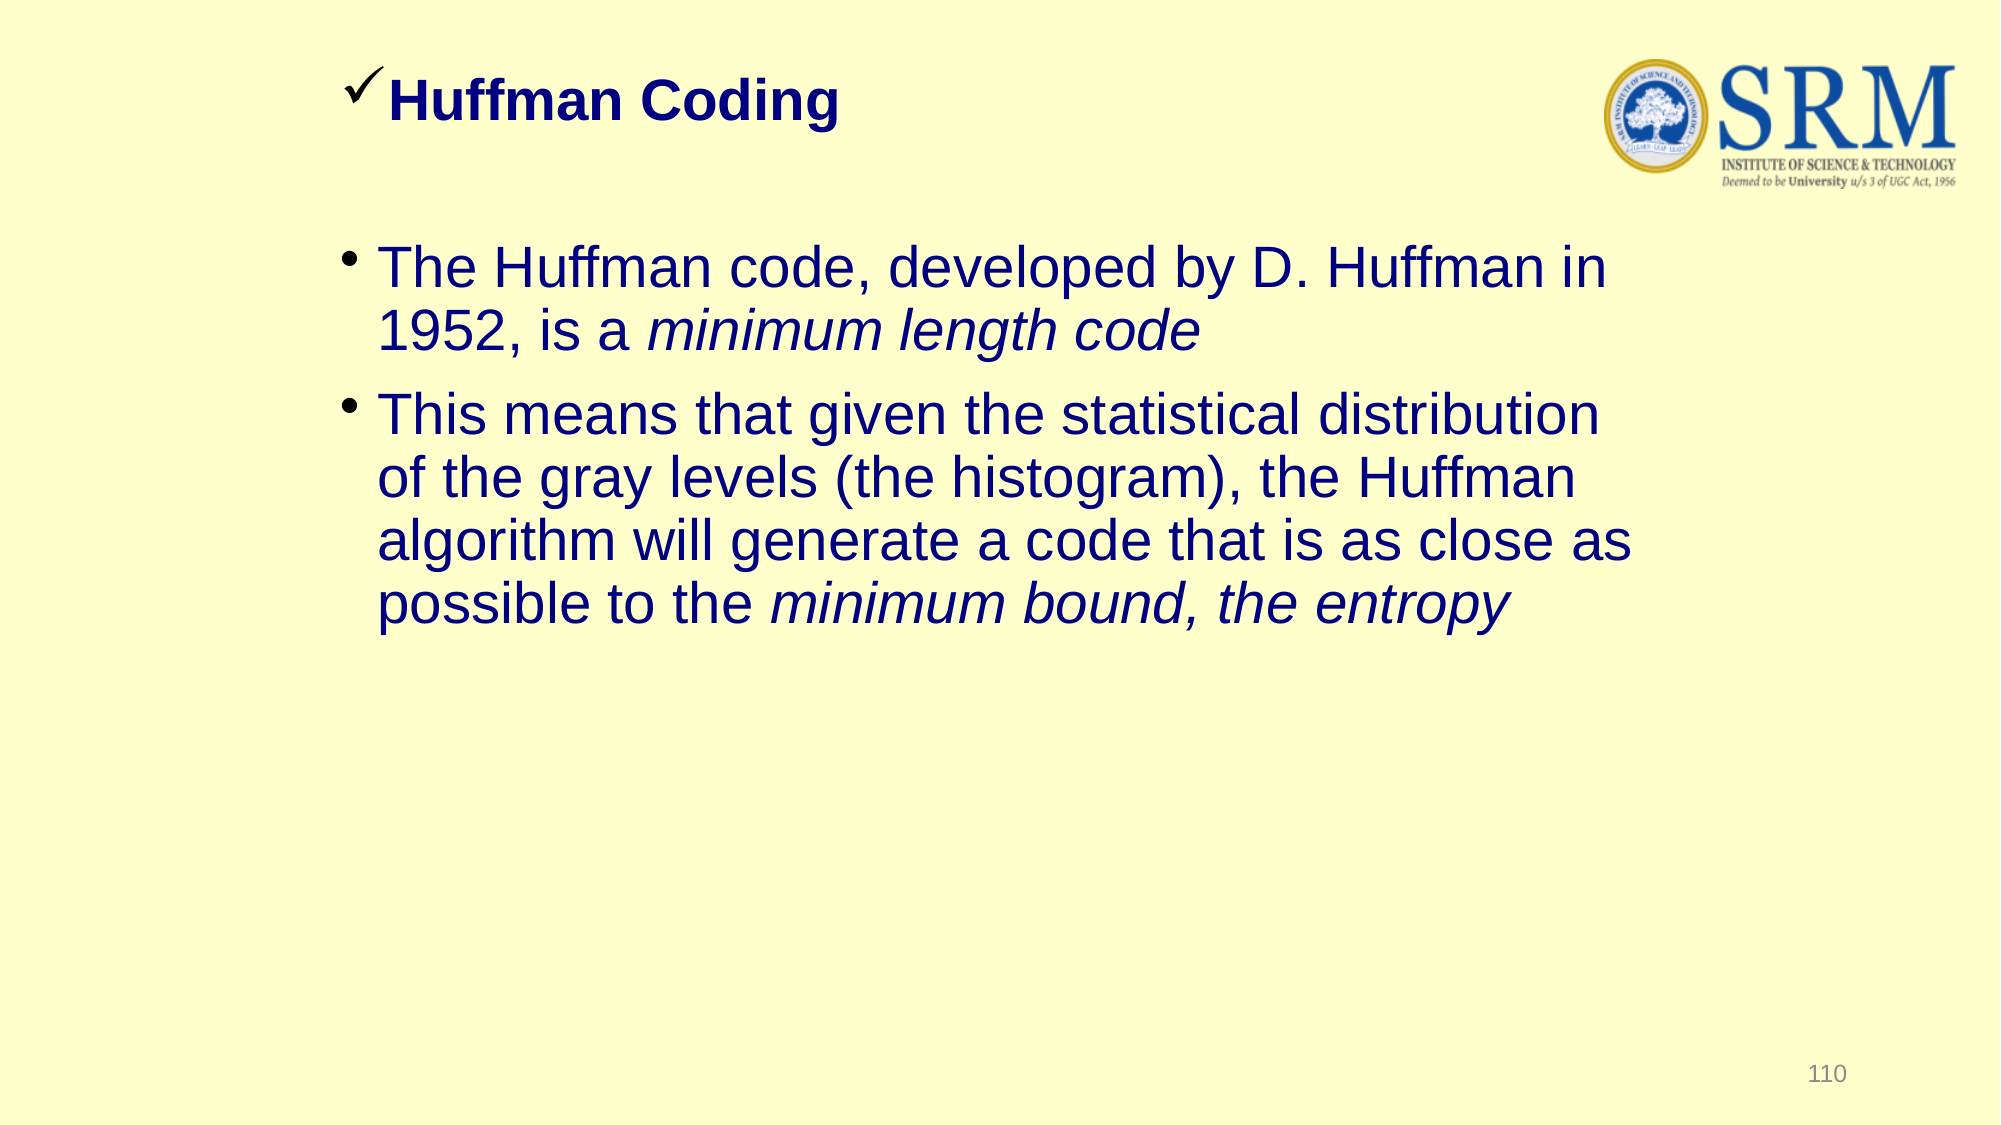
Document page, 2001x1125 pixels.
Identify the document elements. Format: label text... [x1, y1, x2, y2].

slide_number 110 [1412, 1042, 1863, 1103]
list Huffman Coding The Huffman code, developed by D. Huffman in 1952, is a minimum length code This means that given the statistical distribution of the gray levels (the histogram), the Huffman algorithm will generate a code that is as close as possible to the minimum bound, the entropy [324, 62, 1675, 1000]
picture [1604, 59, 1956, 189]
